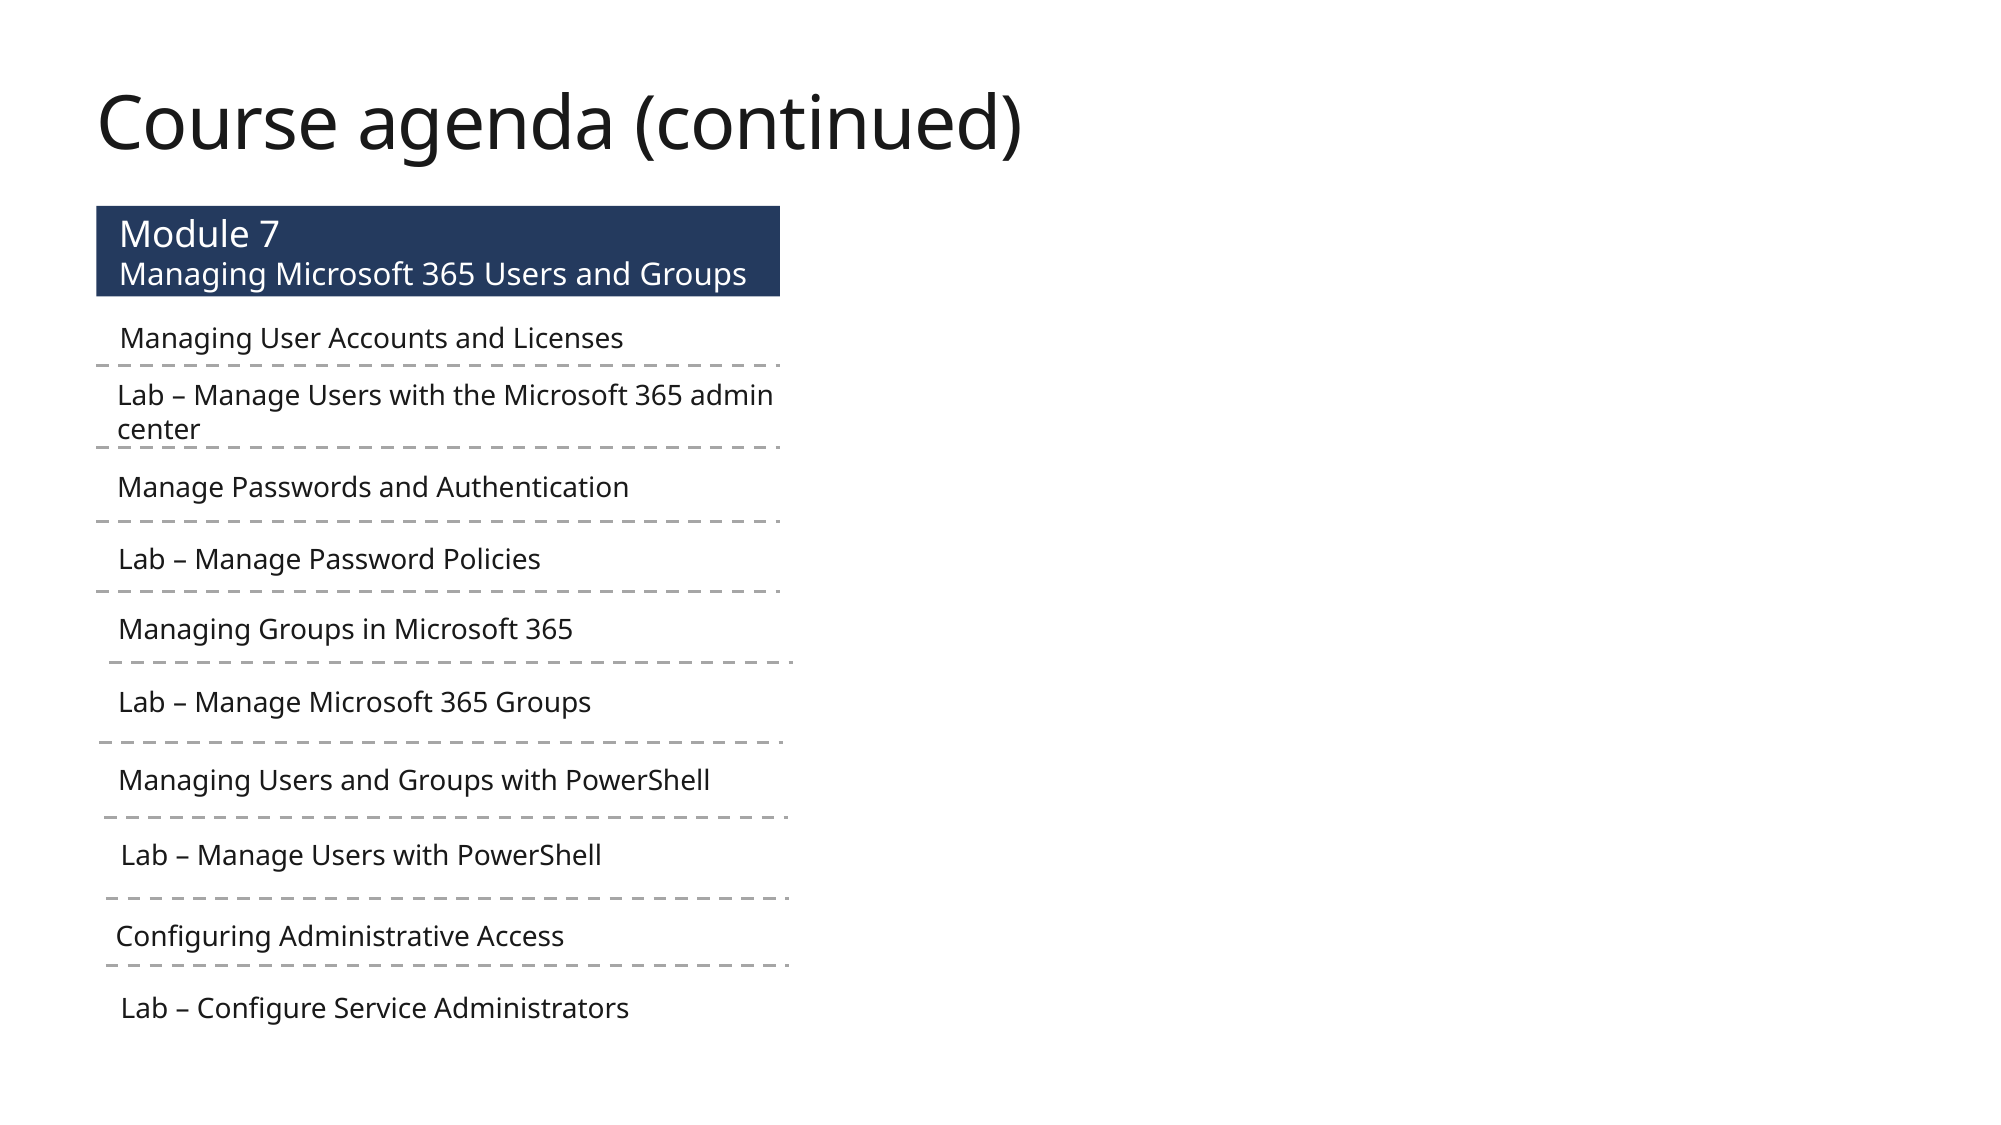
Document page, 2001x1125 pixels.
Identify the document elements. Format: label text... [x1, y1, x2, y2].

text_box Module 7 Managing Microsoft 365 Users and Groups [96, 205, 780, 297]
text_box Managing Groups in Microsoft 365 [108, 601, 998, 655]
text_box Configuring Administrative Access [106, 910, 995, 964]
text_box Managing User Accounts and Licenses [106, 302, 791, 371]
text_box Lab – Manage Users with PowerShell [110, 827, 1000, 881]
text_box Managing Users and Groups with PowerShell [108, 754, 998, 809]
title Course agenda (continued) [96, 75, 1904, 166]
text_box Lab – Manage Microsoft 365 Groups [108, 674, 998, 728]
text_box Manage Passwords and Authentication [103, 451, 788, 520]
text_box Lab – Manage Password Policies [108, 533, 998, 588]
text_box Lab – Configure Service Administrators [110, 983, 1000, 1037]
text_box Lab – Manage Users with the Microsoft 365 admin center [103, 377, 857, 446]
